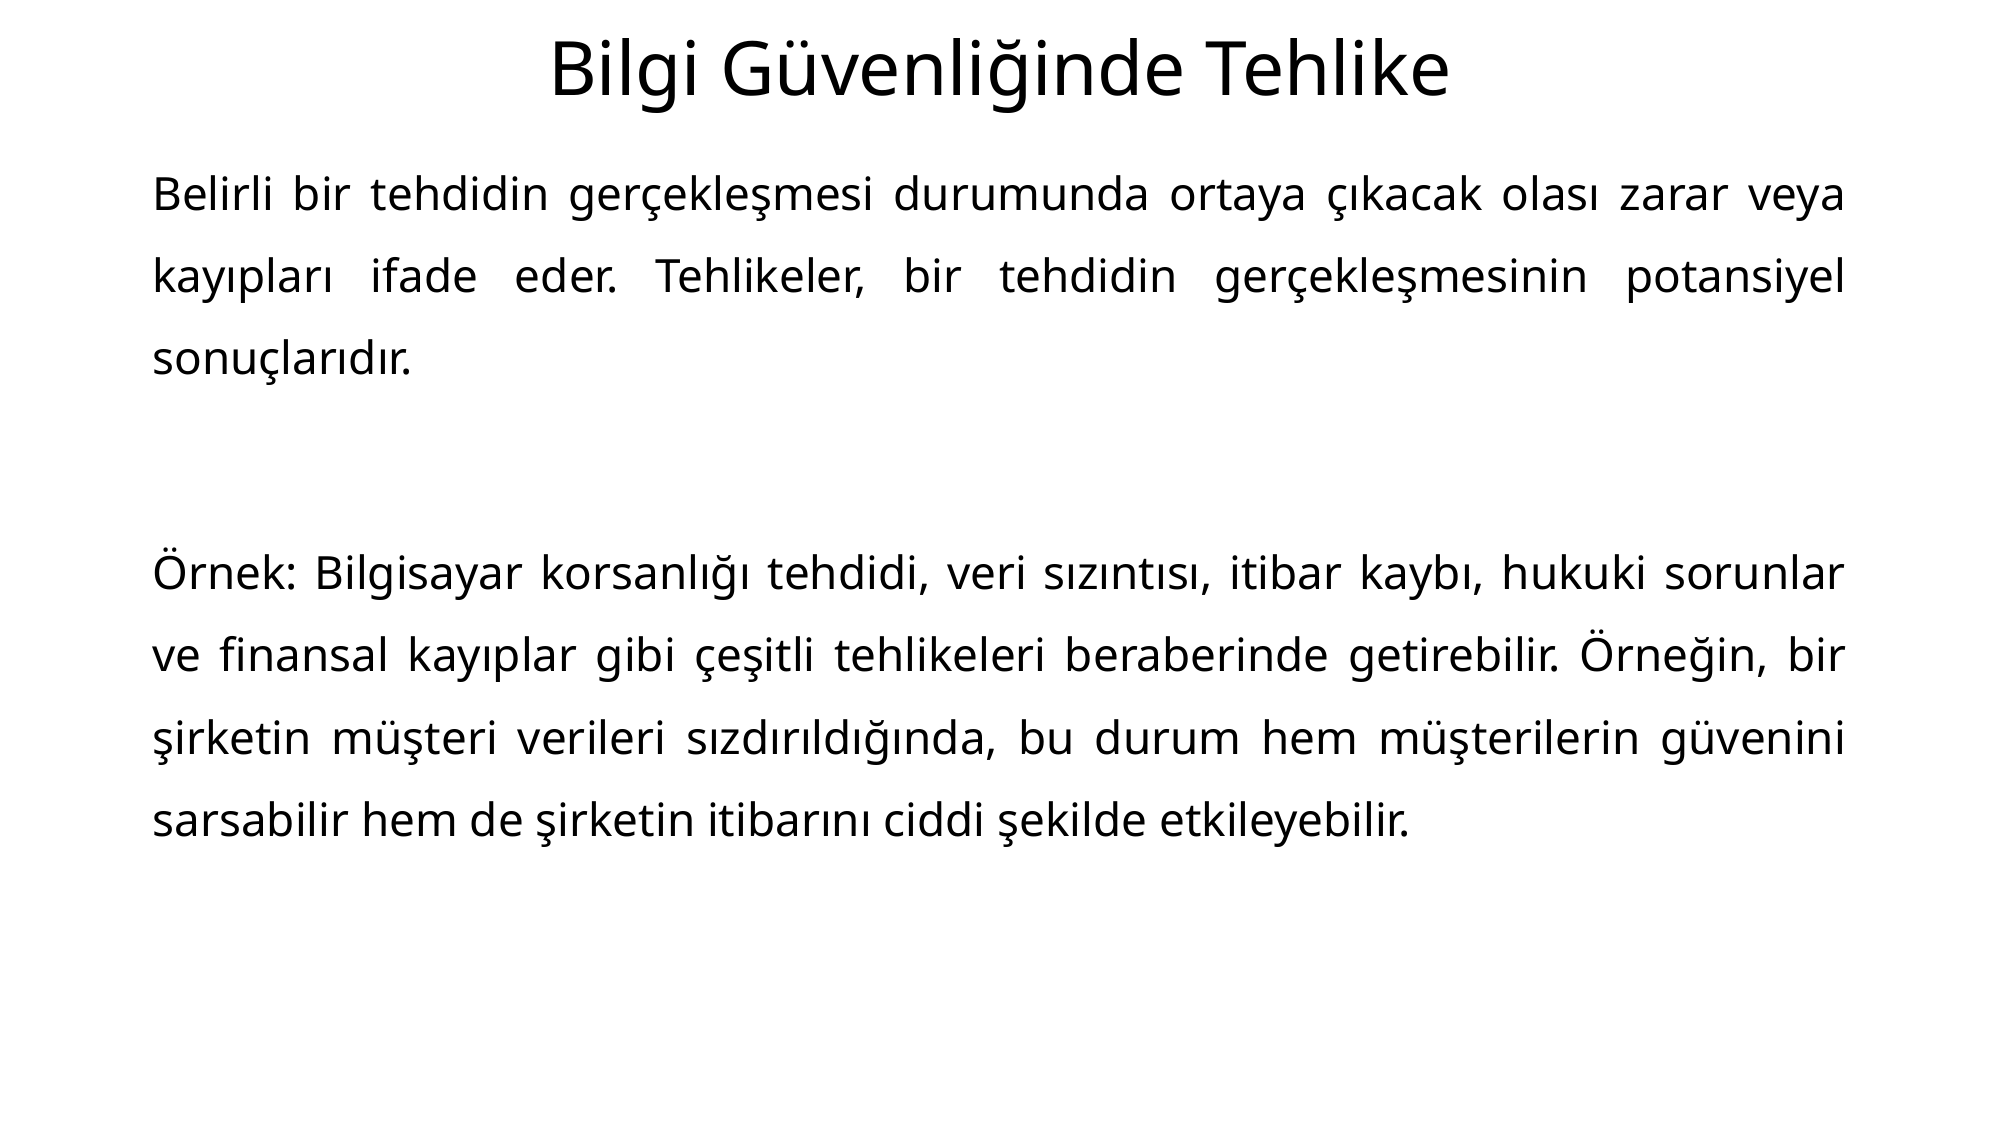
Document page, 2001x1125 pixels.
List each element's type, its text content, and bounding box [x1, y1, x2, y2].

title Bilgi Güvenliğinde Tehlike [137, 18, 1863, 112]
list Belirli bir tehdidin gerçekleşmesi durumunda ortaya çıkacak olası zarar veya kayıpları ifade eder. Tehlikeler, bir tehdidin gerçekleşmesinin potansiyel sonuçlarıdır. Örnek: Bilgisayar korsanlığı tehdidi, veri sızıntısı, itibar kaybı, hukuki sorunlar ve finansal kayıplar gibi çeşitli tehlikeleri beraberinde getirebilir. Örneğin, bir şirketin müşteri verileri sızdırıldığında, bu durum hem müşterilerin güvenini sarsabilir hem de şirketin itibarını ciddi şekilde etkileyebilir. [137, 129, 1863, 1014]
